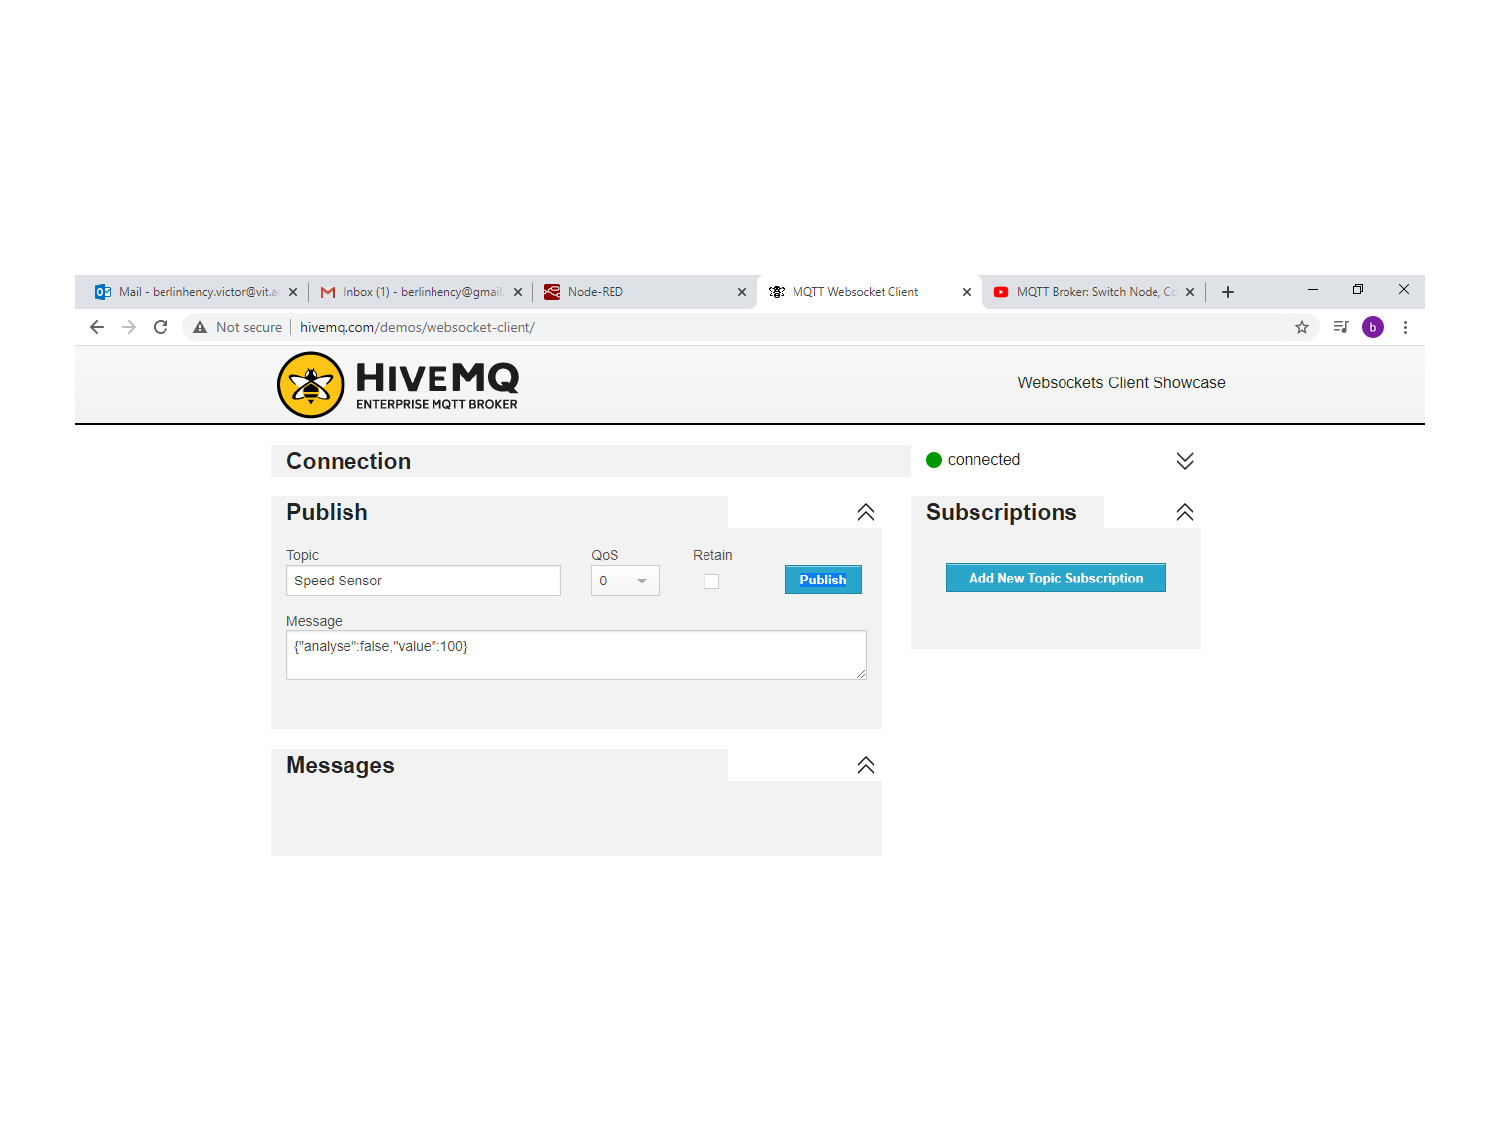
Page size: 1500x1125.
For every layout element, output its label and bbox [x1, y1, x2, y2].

list [74, 275, 1426, 992]
